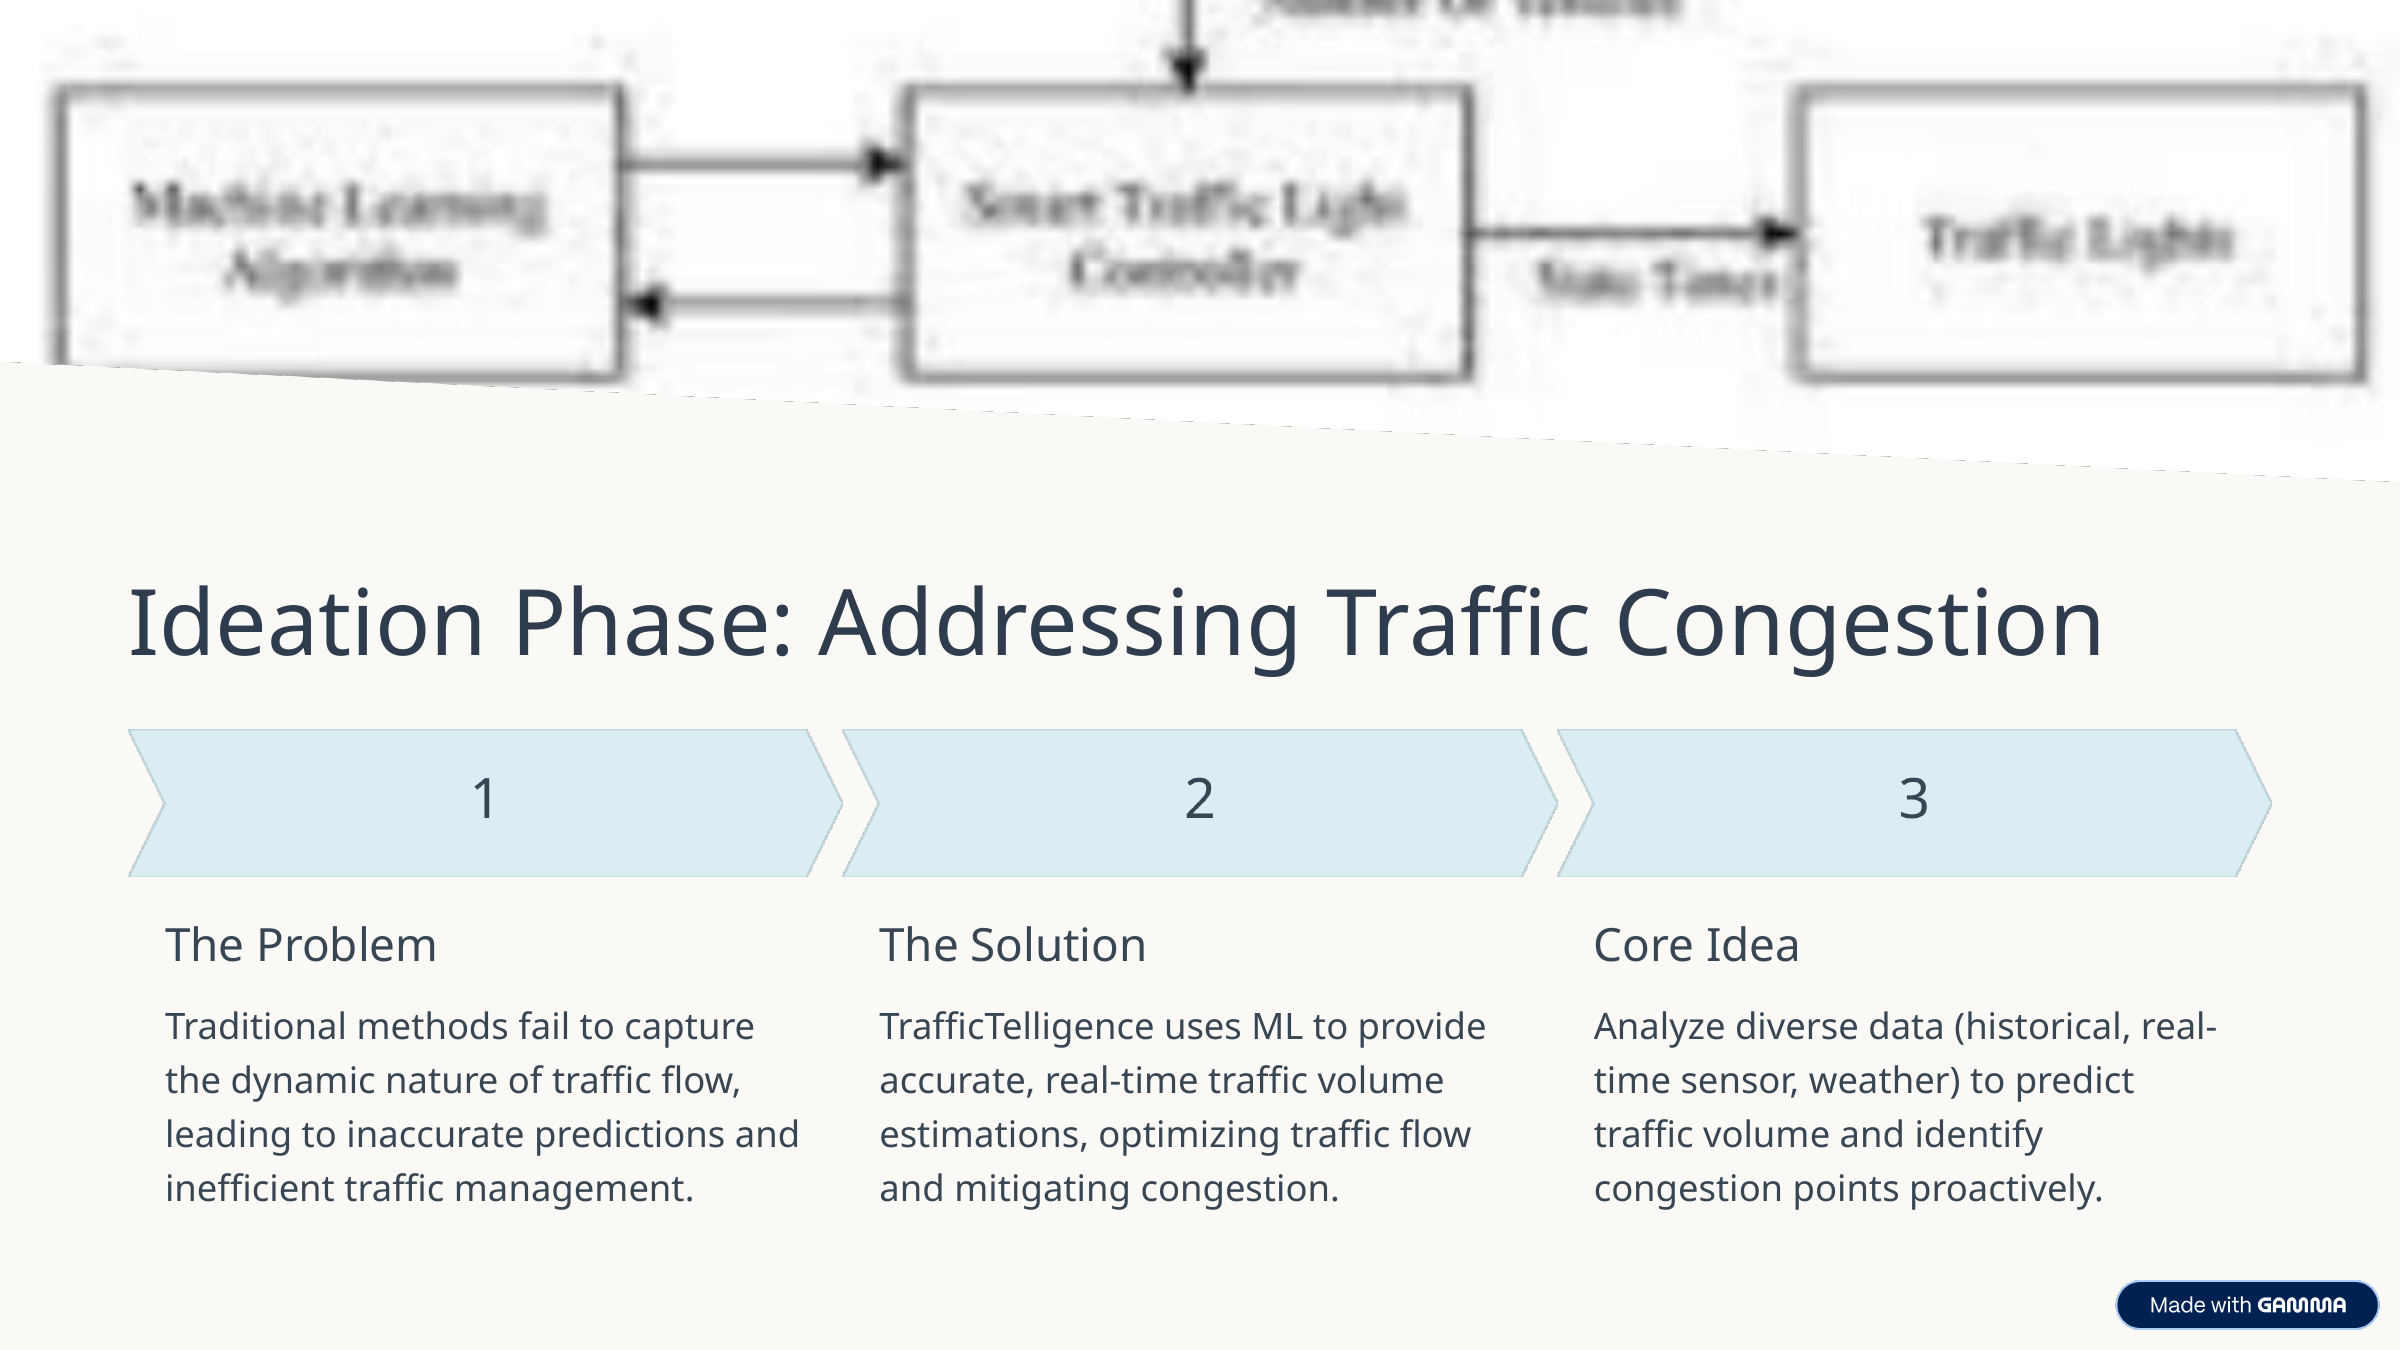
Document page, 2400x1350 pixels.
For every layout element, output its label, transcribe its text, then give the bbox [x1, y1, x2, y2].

text_box Core Idea [1593, 912, 2053, 971]
text_box Traditional methods fail to capture the dynamic nature of traffic flow, leading to inaccurate predictions and inefficient traffic management. [165, 992, 806, 1213]
picture [128, 729, 2272, 877]
text_box The Problem [165, 912, 624, 971]
text_box The Solution [879, 912, 1339, 971]
picture [0, 0, 2400, 482]
picture [2106, 1271, 2389, 1339]
text_box Ideation Phase: Addressing Traffic Congestion [128, 559, 2050, 675]
text_box TrafficTelligence uses ML to provide accurate, real-time traffic volume estimations, optimizing traffic flow and mitigating congestion. [879, 992, 1521, 1213]
text_box Analyze diverse data (historical, real-time sensor, weather) to predict traffic volume and identify congestion points proactively. [1593, 992, 2235, 1213]
